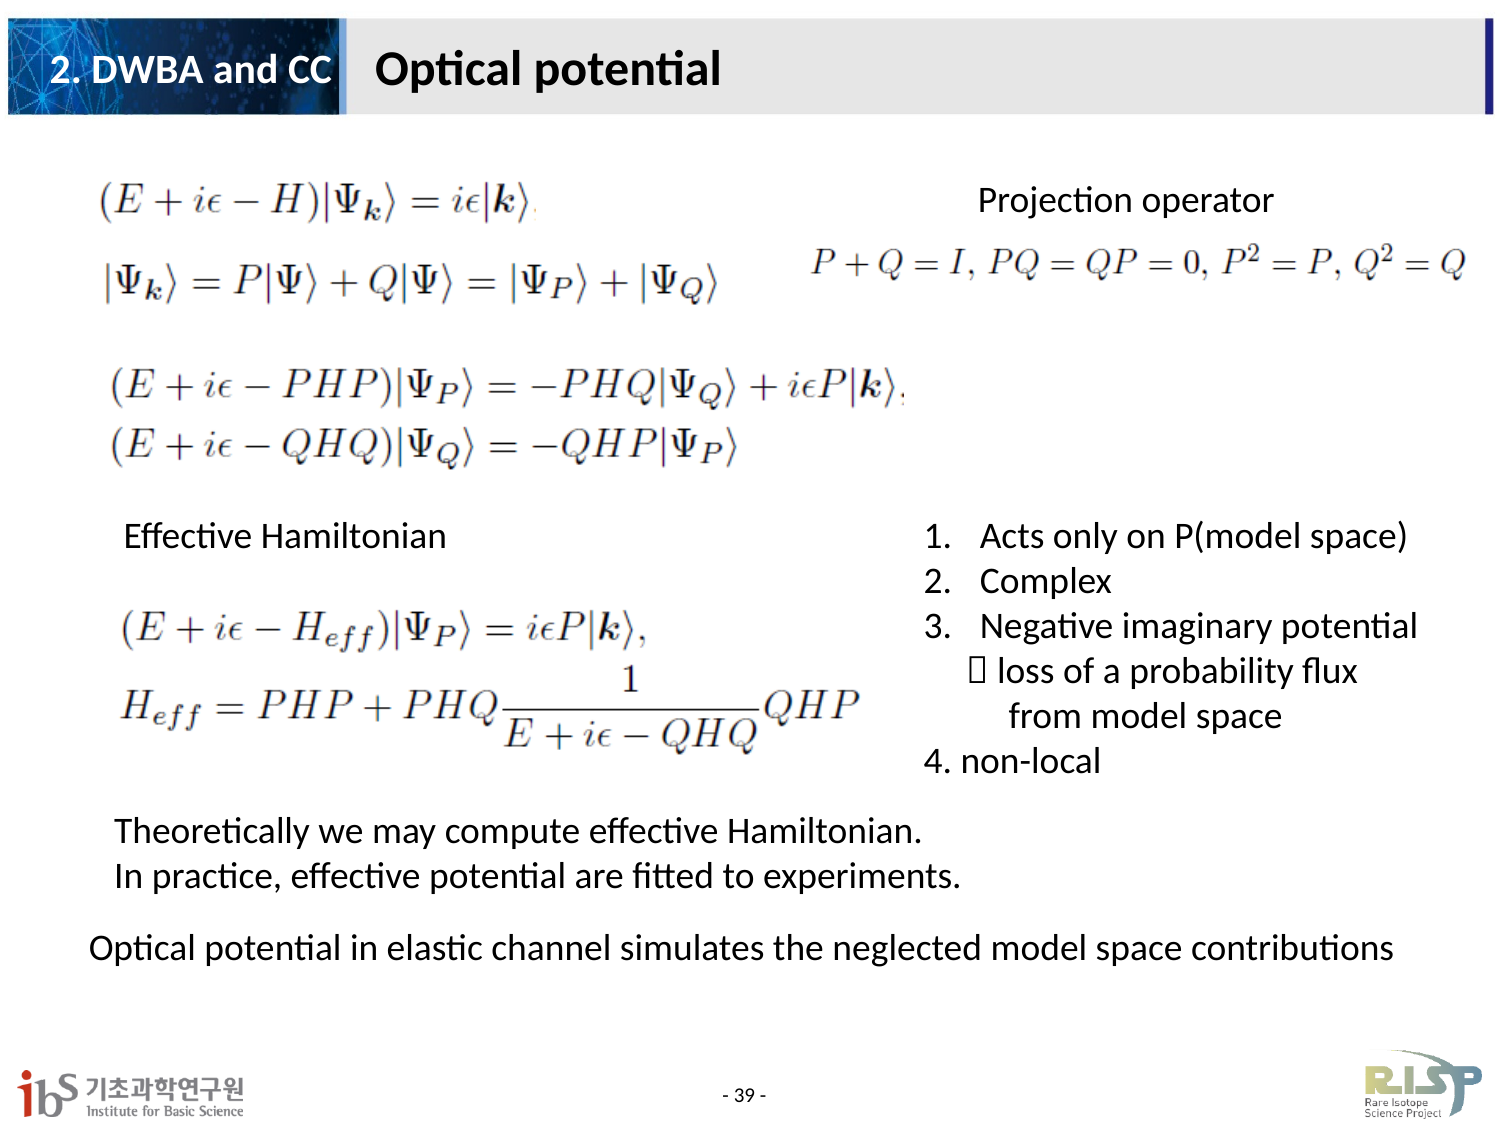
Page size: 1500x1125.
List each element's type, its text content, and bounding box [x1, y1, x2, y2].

picture [17, 1070, 243, 1117]
text_box Optical potential in elastic channel simulates the neglected model space contributions [73, 915, 1411, 976]
text_box Theoretically we may compute effective Hamiltonian. In practice, effective potential are fitted to experiments. [99, 798, 995, 904]
picture [1364, 1049, 1482, 1119]
picture [88, 246, 731, 327]
picture [2, 10, 1500, 130]
picture [808, 234, 1466, 290]
picture [88, 579, 883, 776]
text_box Acts only on P(model space) Complex Negative imaginary potential  loss of a probability flux from model space 4. non-local [908, 503, 1443, 789]
text_box Projection operator [963, 167, 1290, 227]
text_box Effective Hamiltonian [108, 503, 462, 564]
picture [93, 338, 904, 479]
picture [88, 160, 536, 235]
